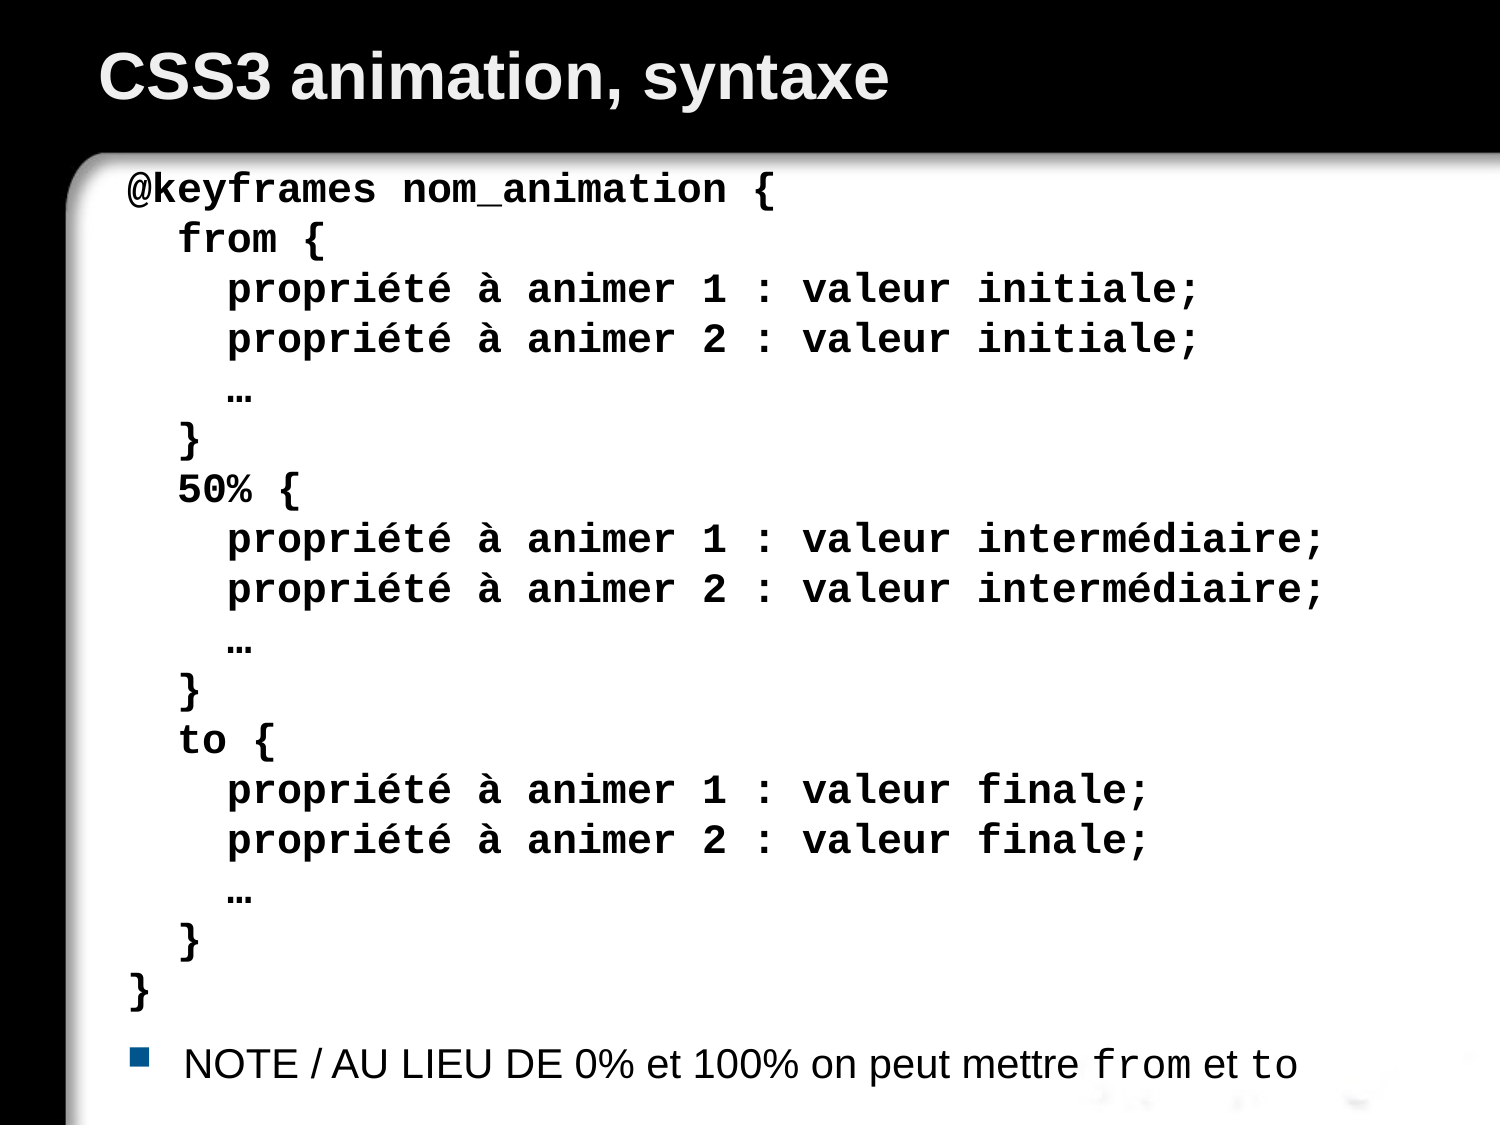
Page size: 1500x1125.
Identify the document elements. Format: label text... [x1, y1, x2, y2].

list @keyframes nom_animation { from { propriété à animer 1 : valeur initiale; propriété à animer 2 : valeur initiale; … } 50% { propriété à animer 1 : valeur intermédiaire; propriété à animer 2 : valeur intermédiaire; … } to { propriété à animer 1 : valeur finale; propriété à animer 2 : valeur finale; … } } NOTE / AU LIEU DE 0% et 100% on peut mettre from et to [111, 153, 1425, 929]
picture [0, 0, 1500, 1125]
title CSS3 animation, syntaxe [83, 28, 1472, 117]
